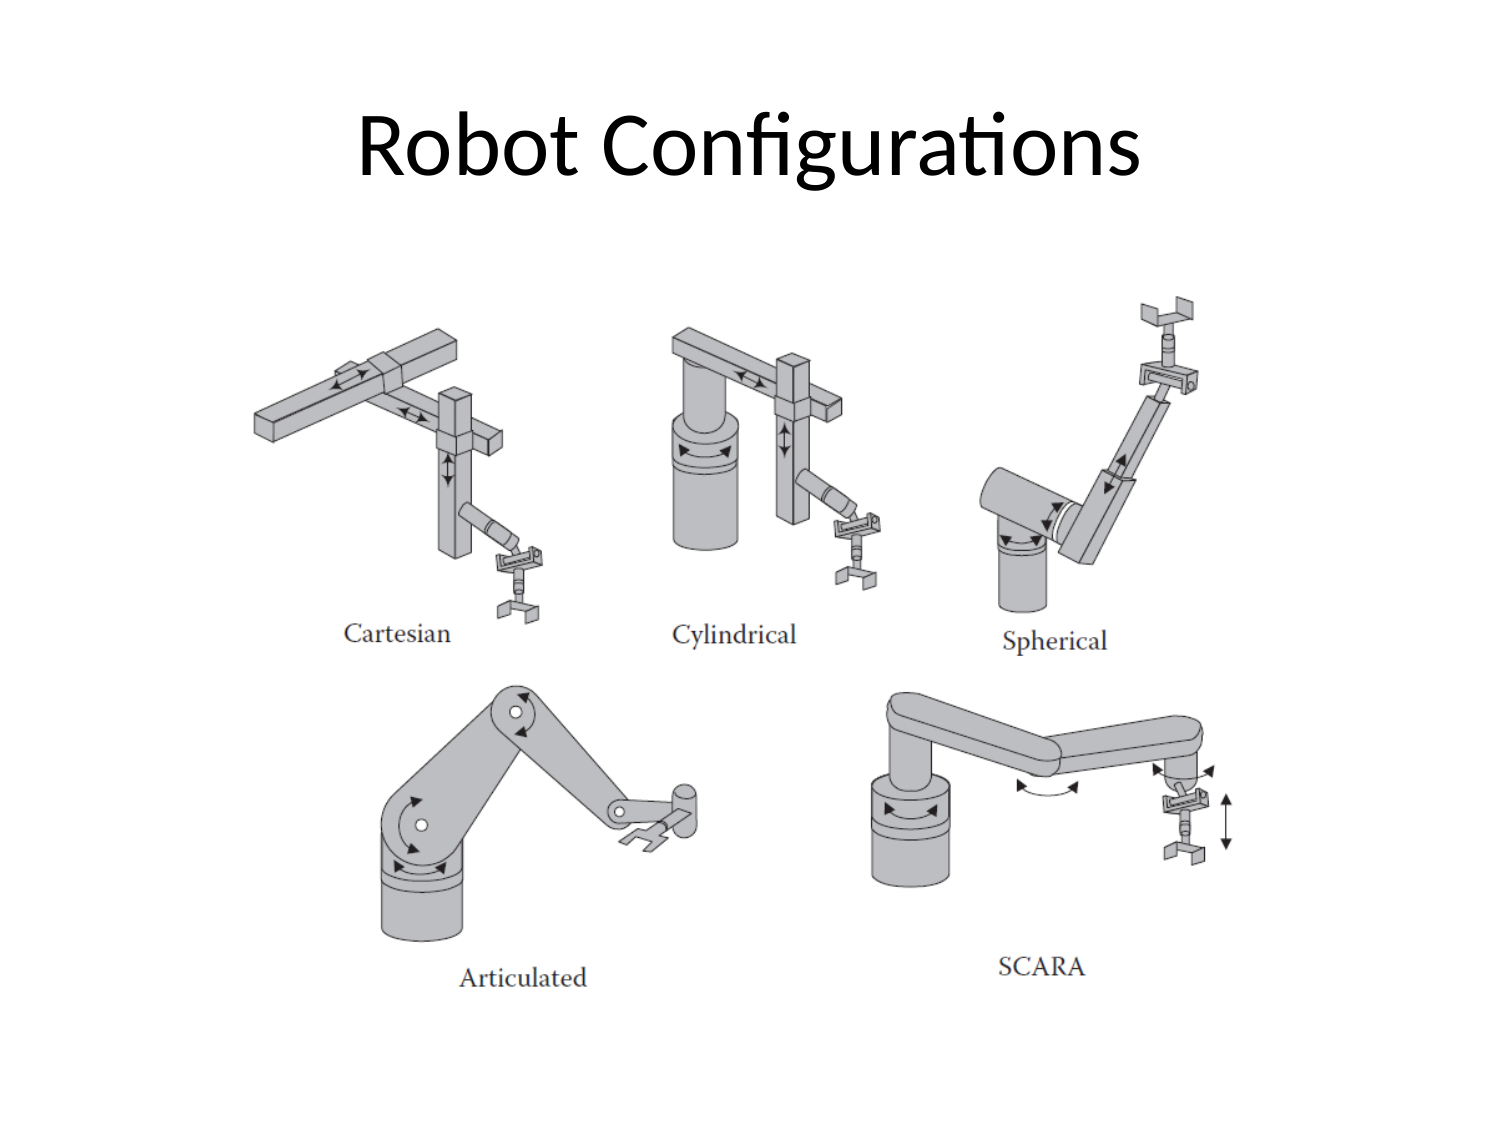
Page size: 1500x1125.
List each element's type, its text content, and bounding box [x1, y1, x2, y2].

title Robot Configurations [75, 45, 1425, 233]
picture [174, 274, 1320, 1013]
